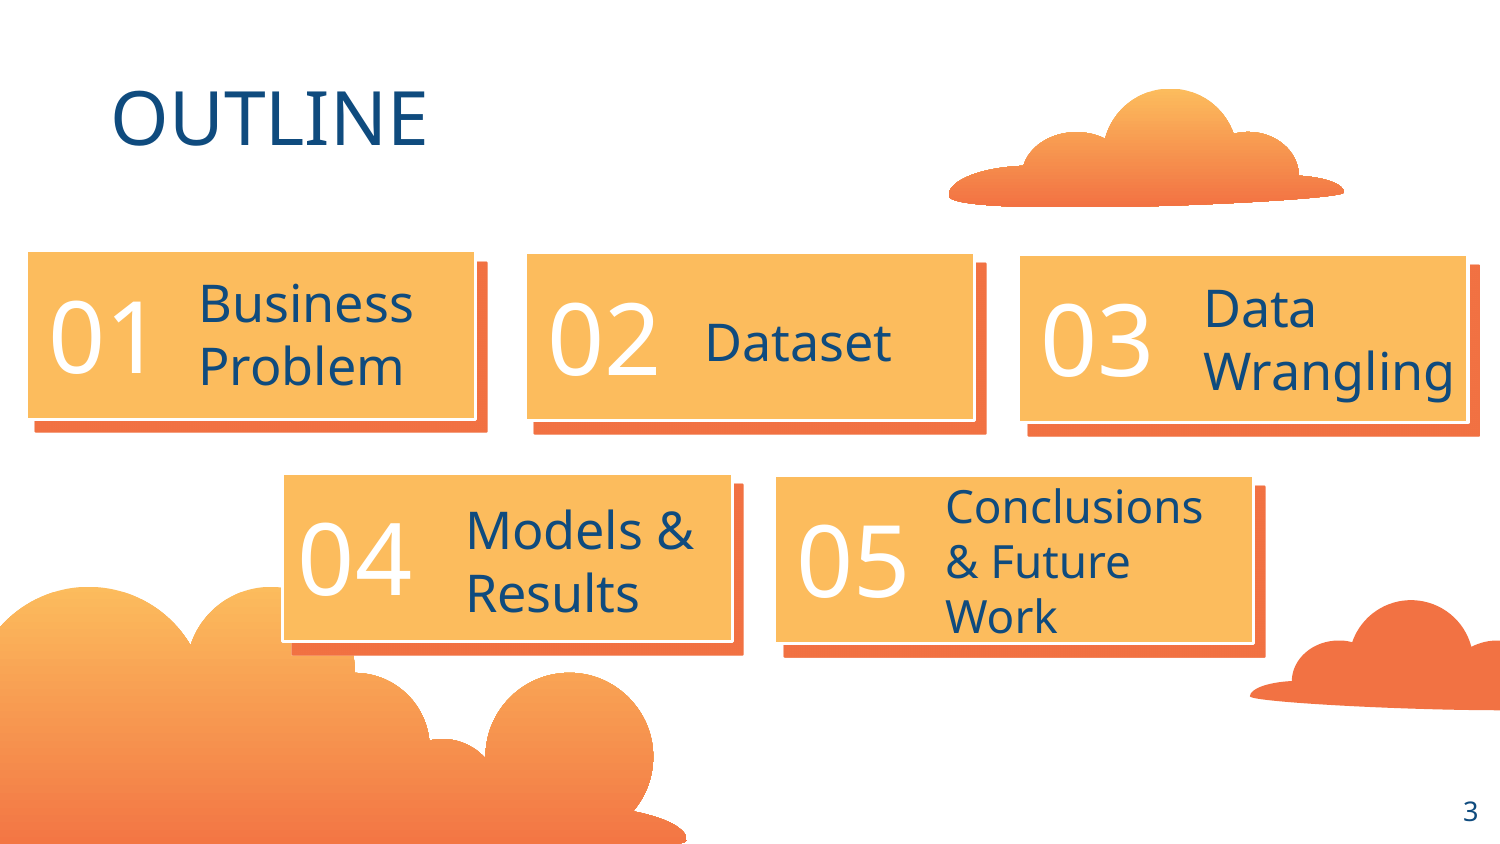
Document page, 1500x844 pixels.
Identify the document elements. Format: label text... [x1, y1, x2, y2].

title Business Problem [201, 281, 469, 385]
title Dataset [689, 256, 975, 425]
title Models & Results [451, 478, 726, 642]
text_box [525, 252, 532, 421]
text_box [700, 252, 975, 256]
text_box 01 [33, 247, 201, 420]
slide_number ‹#› [1403, 779, 1494, 844]
text_box [26, 250, 33, 420]
text_box 02 [532, 248, 700, 421]
text_box 04 [282, 469, 451, 642]
text_box [1018, 254, 1025, 423]
title OUTLINE [95, 54, 1360, 177]
text_box [774, 475, 781, 644]
text_box [451, 473, 733, 642]
title Conclusions & Future Work [949, 478, 1254, 642]
text_box 05 [781, 471, 949, 644]
title Data Wrangling [1193, 253, 1474, 423]
text_box [201, 250, 476, 420]
text_box 03 [1025, 250, 1193, 423]
